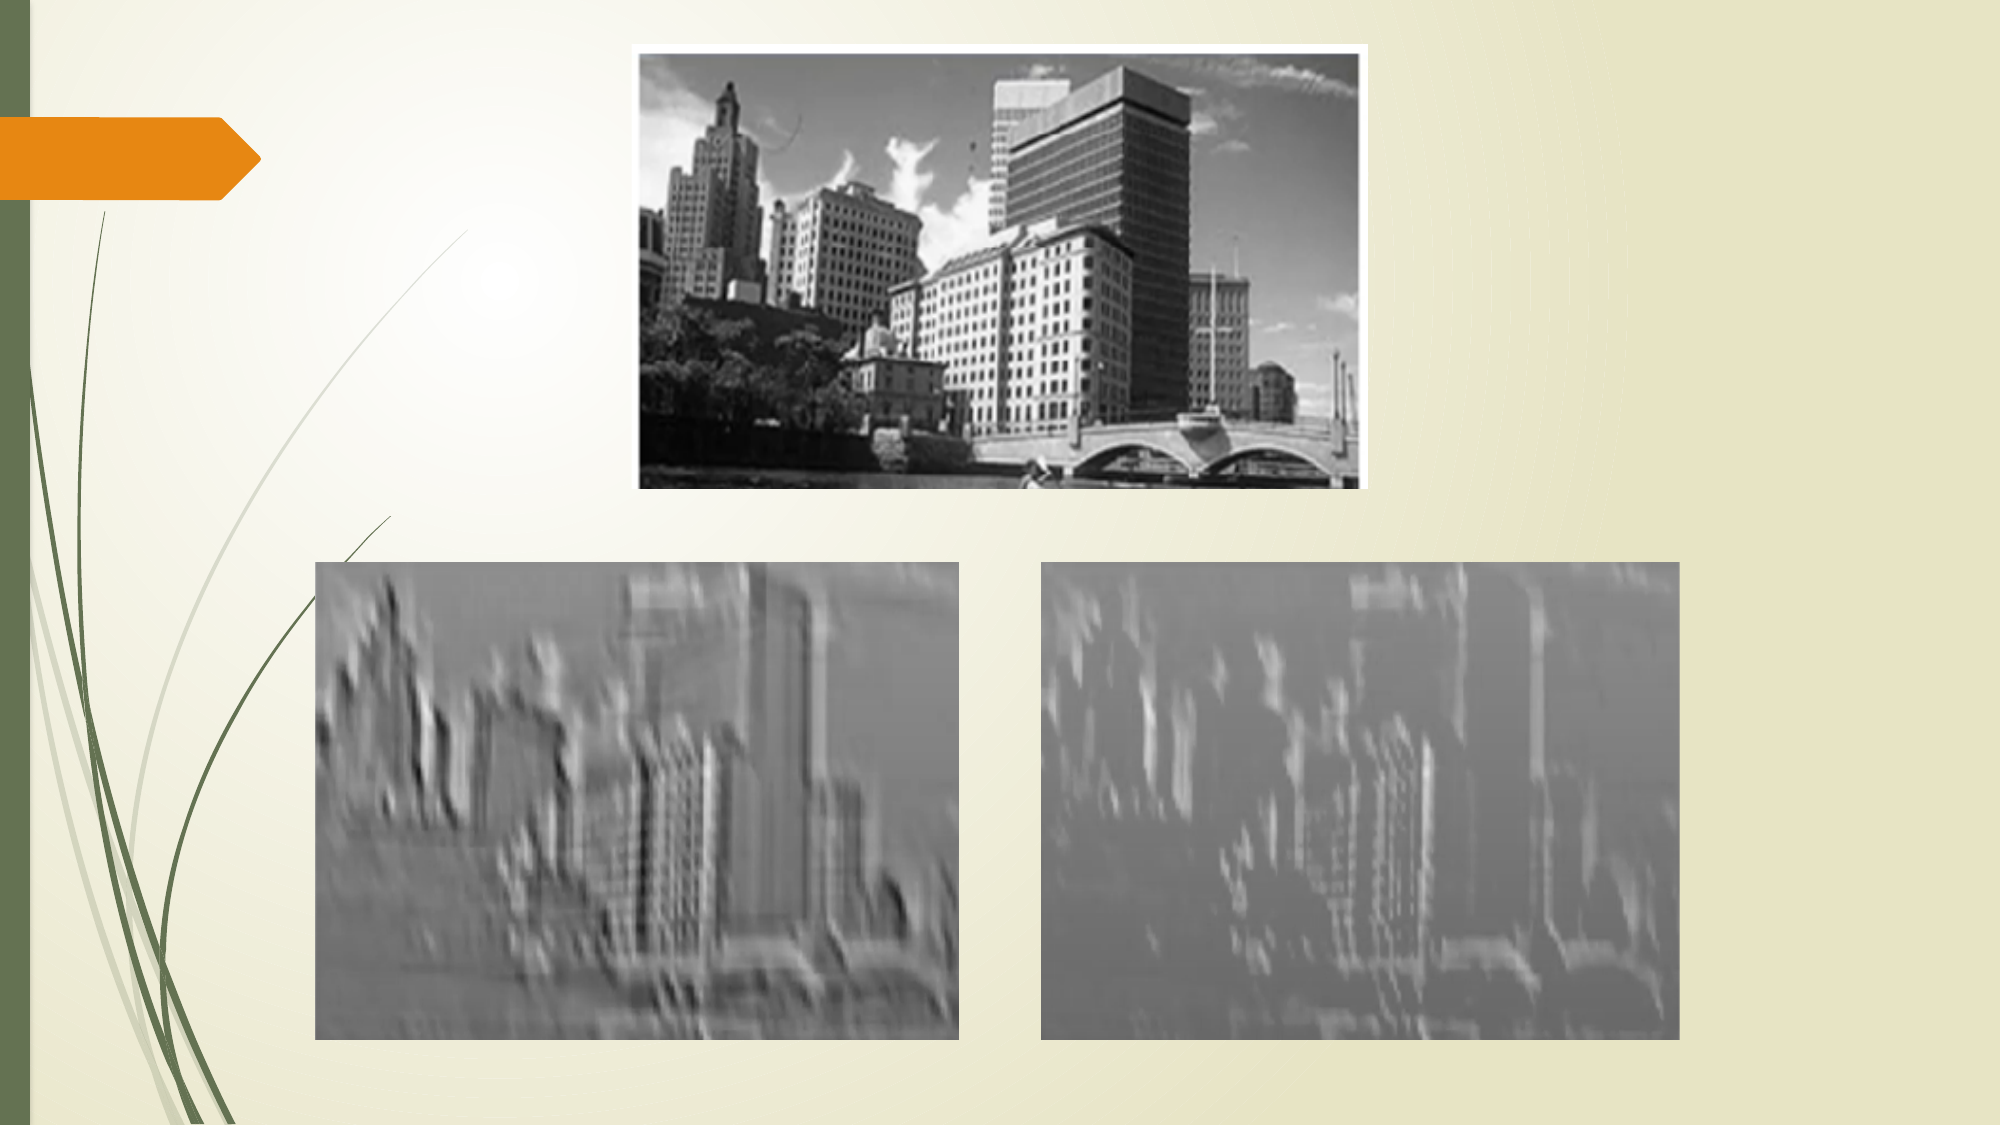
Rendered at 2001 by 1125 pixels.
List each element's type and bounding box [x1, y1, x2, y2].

picture [314, 562, 960, 1041]
picture [631, 44, 1369, 489]
picture [1040, 562, 1680, 1041]
